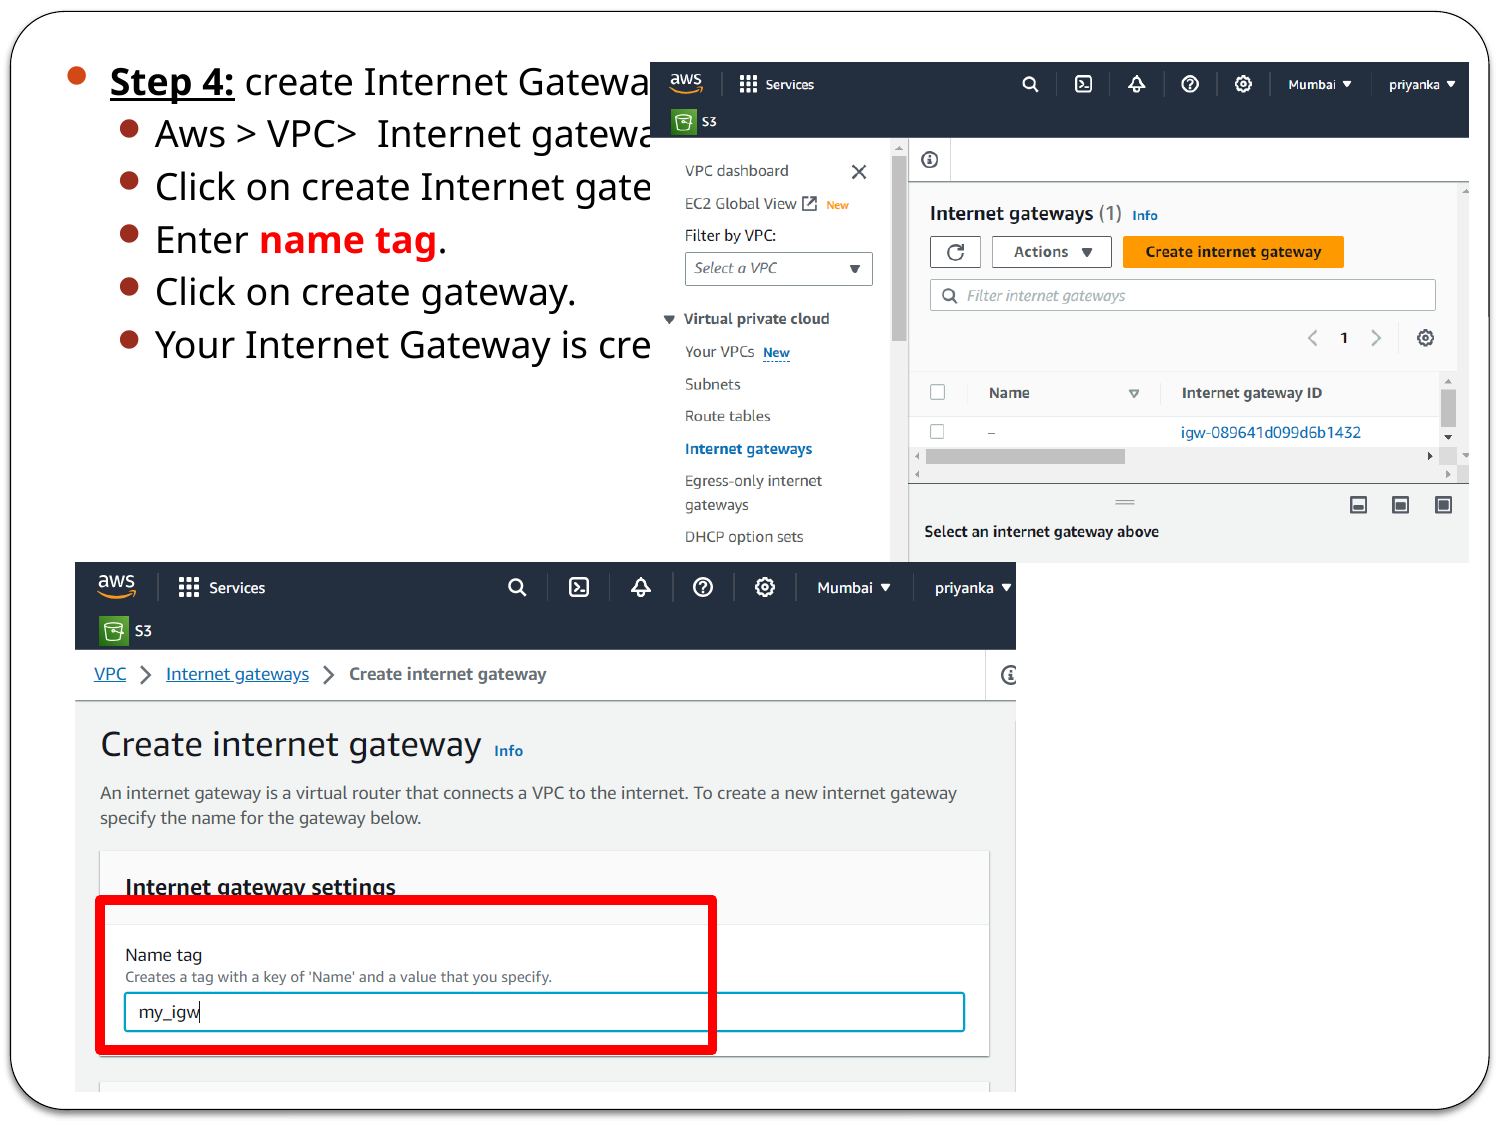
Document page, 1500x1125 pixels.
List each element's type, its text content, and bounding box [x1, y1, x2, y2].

list Step 4: create Internet Gateway. Aws > VPC> Internet gateways. Click on create Internet gateways. Enter name tag. Click on create gateway. Your Internet Gateway is created. [50, 50, 1325, 800]
picture [74, 62, 1470, 1092]
